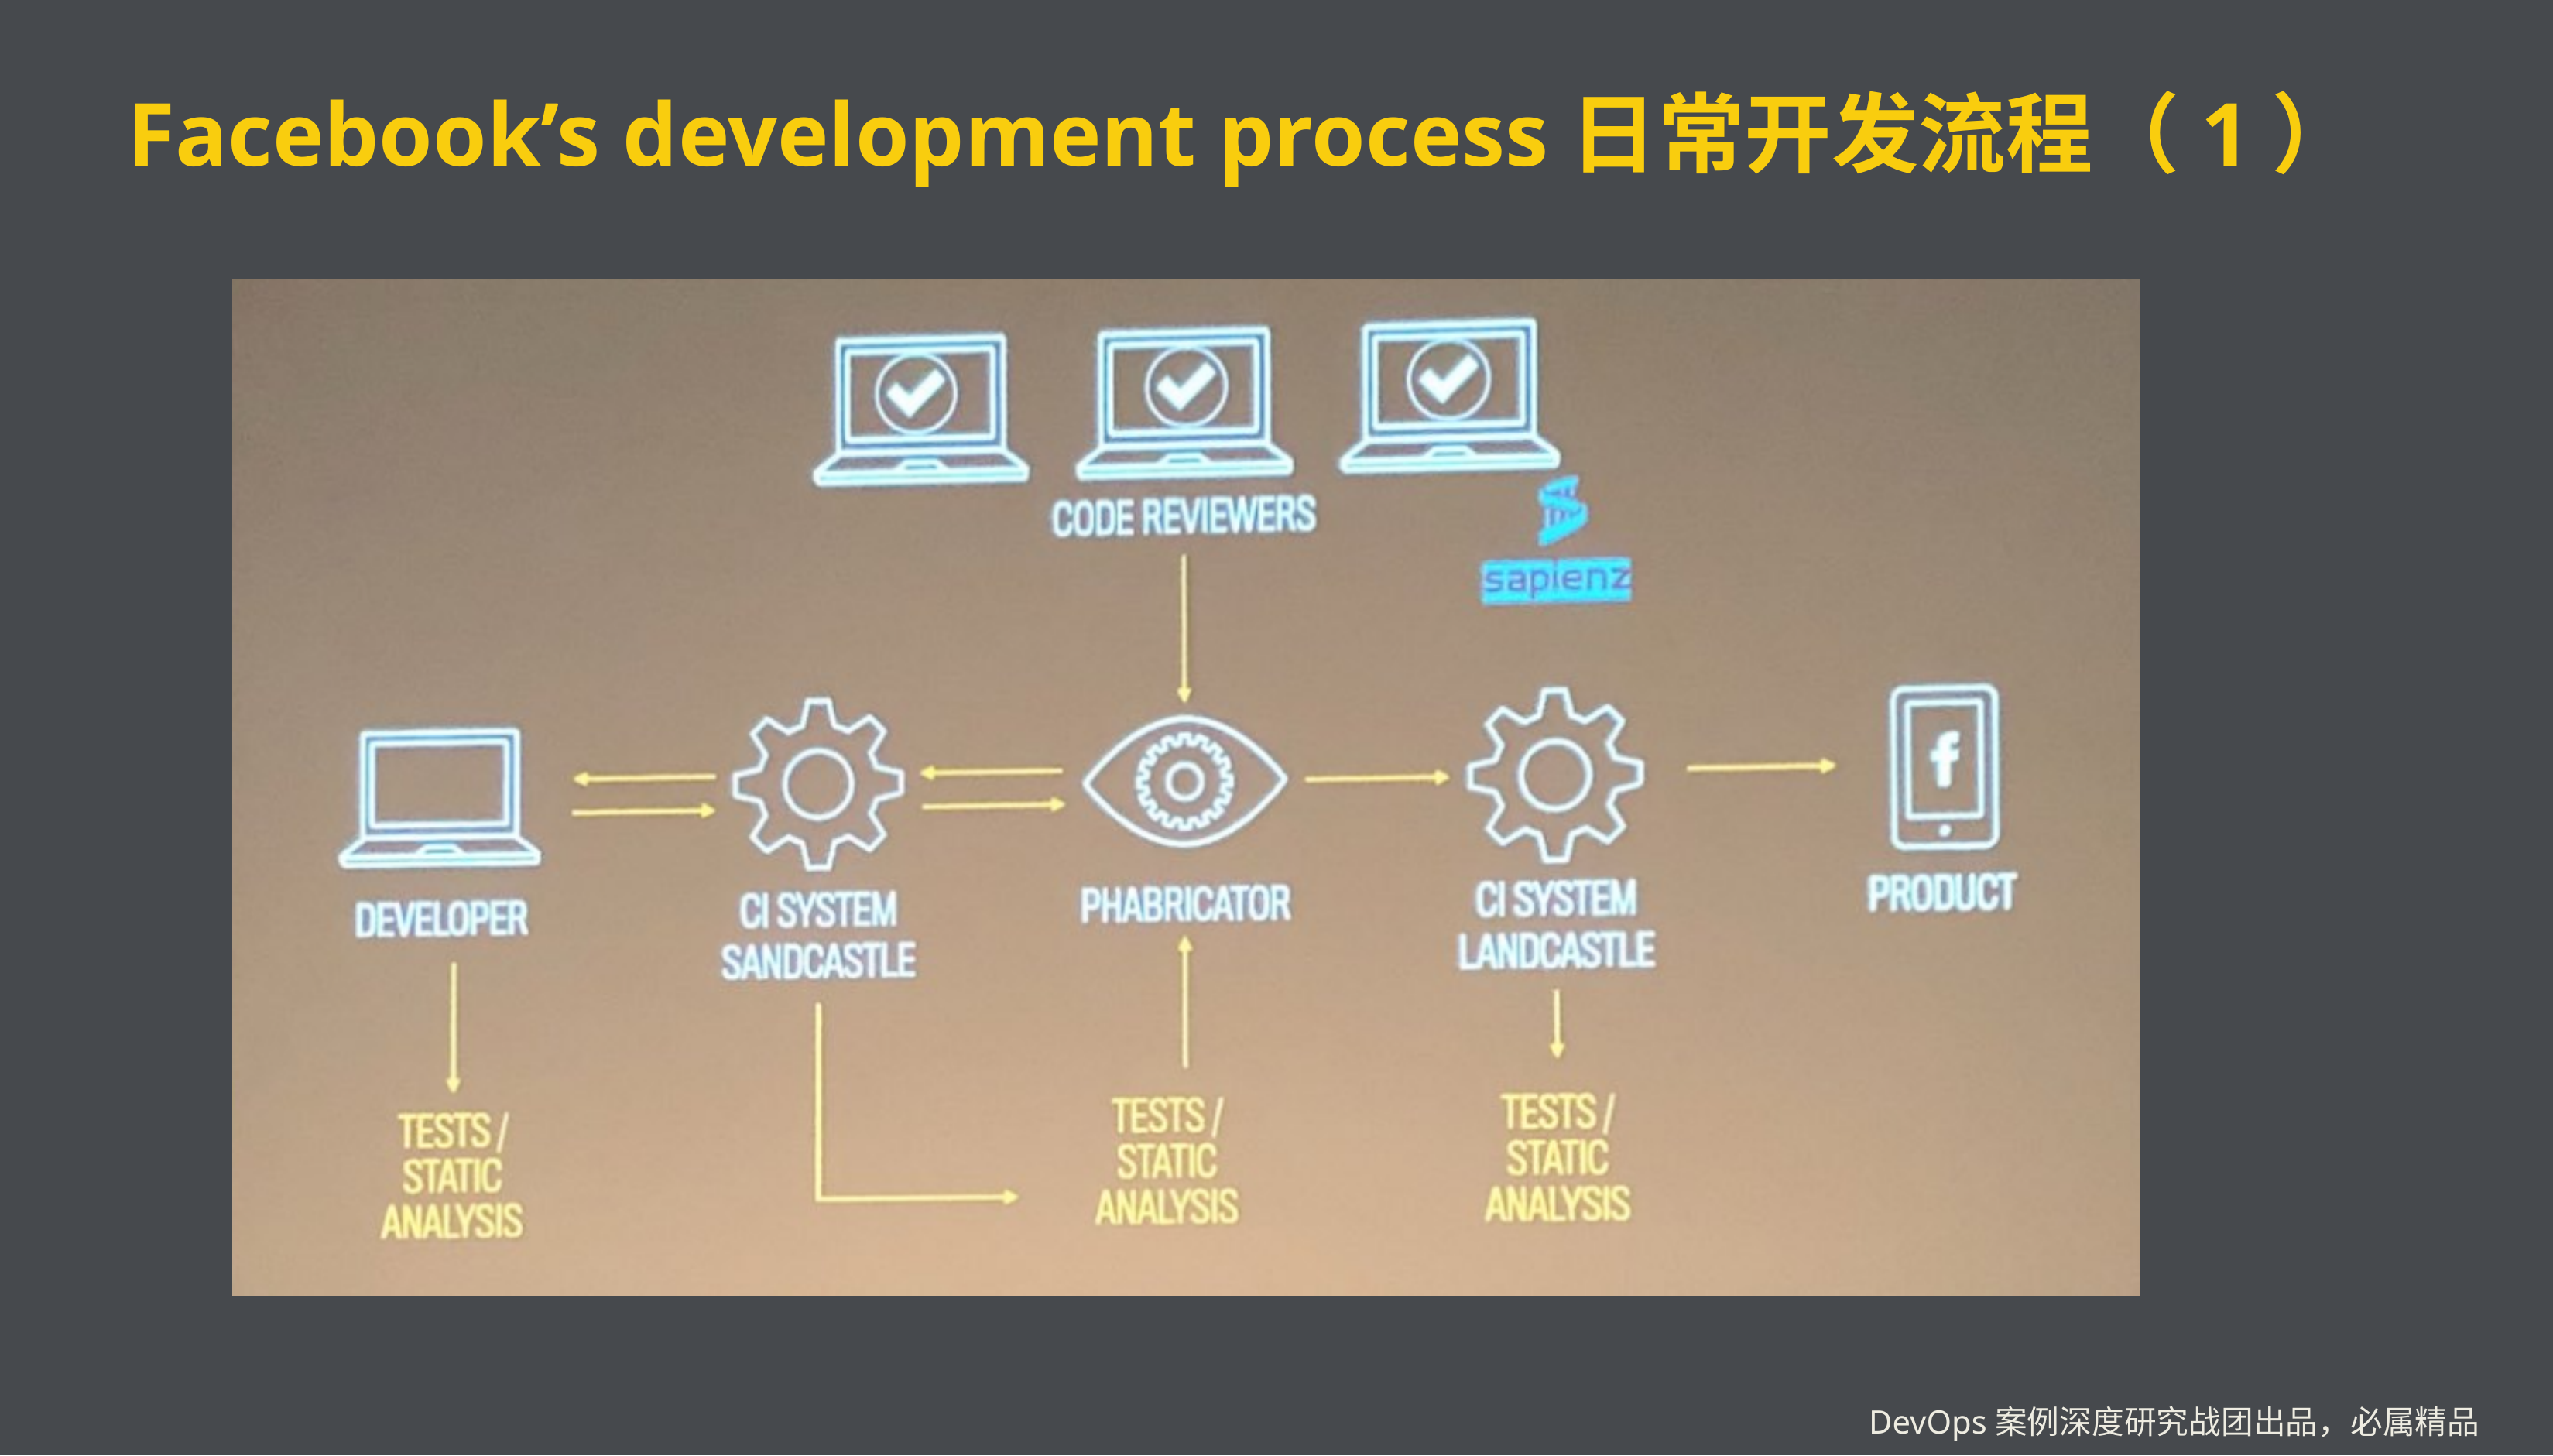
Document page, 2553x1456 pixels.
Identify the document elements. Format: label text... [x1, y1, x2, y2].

title Facebook’s development process日常开发流程（1） [127, 78, 2425, 322]
picture [231, 279, 2140, 1297]
